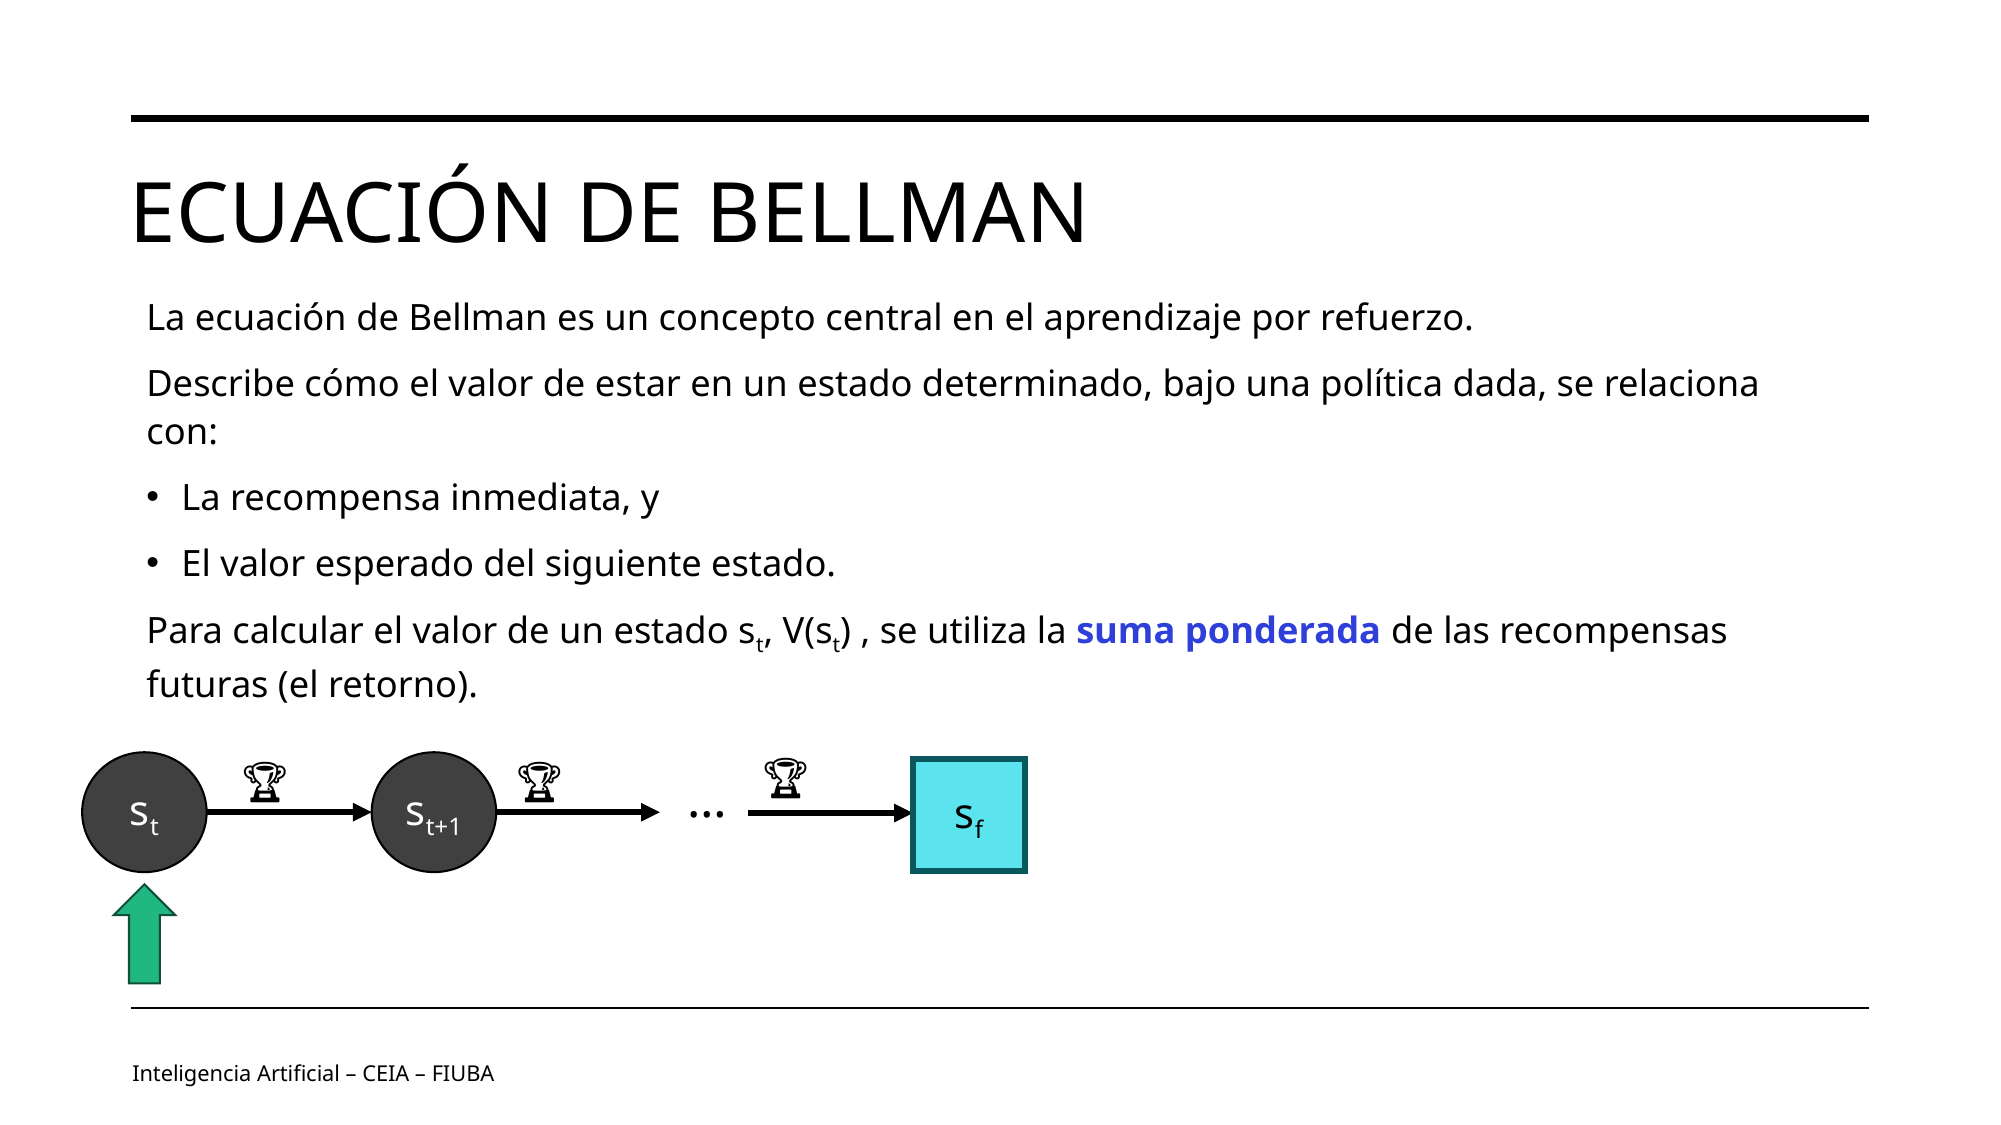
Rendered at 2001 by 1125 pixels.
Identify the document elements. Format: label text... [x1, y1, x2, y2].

list La ecuación de Bellman es un concepto central en el aprendizaje por refuerzo. Describe cómo el valor de estar en un estado determinado, bajo una política dada, se relaciona con: La recompensa inmediata, y El valor esperado del siguiente estado. Para calcular el valor de un estado st, V(st) , se utiliza la suma ponderada de las recompensas futuras (el retorno). [131, 282, 1846, 714]
footer Inteligencia Artificial – CEIA – FIUBA [117, 1042, 862, 1103]
text_box st [81, 751, 208, 874]
text_box sf [912, 758, 1026, 872]
text_box st+1 [370, 751, 498, 874]
text_box … [672, 759, 743, 835]
text_box [111, 882, 178, 985]
title Ecuación de bellman [114, 151, 1869, 304]
